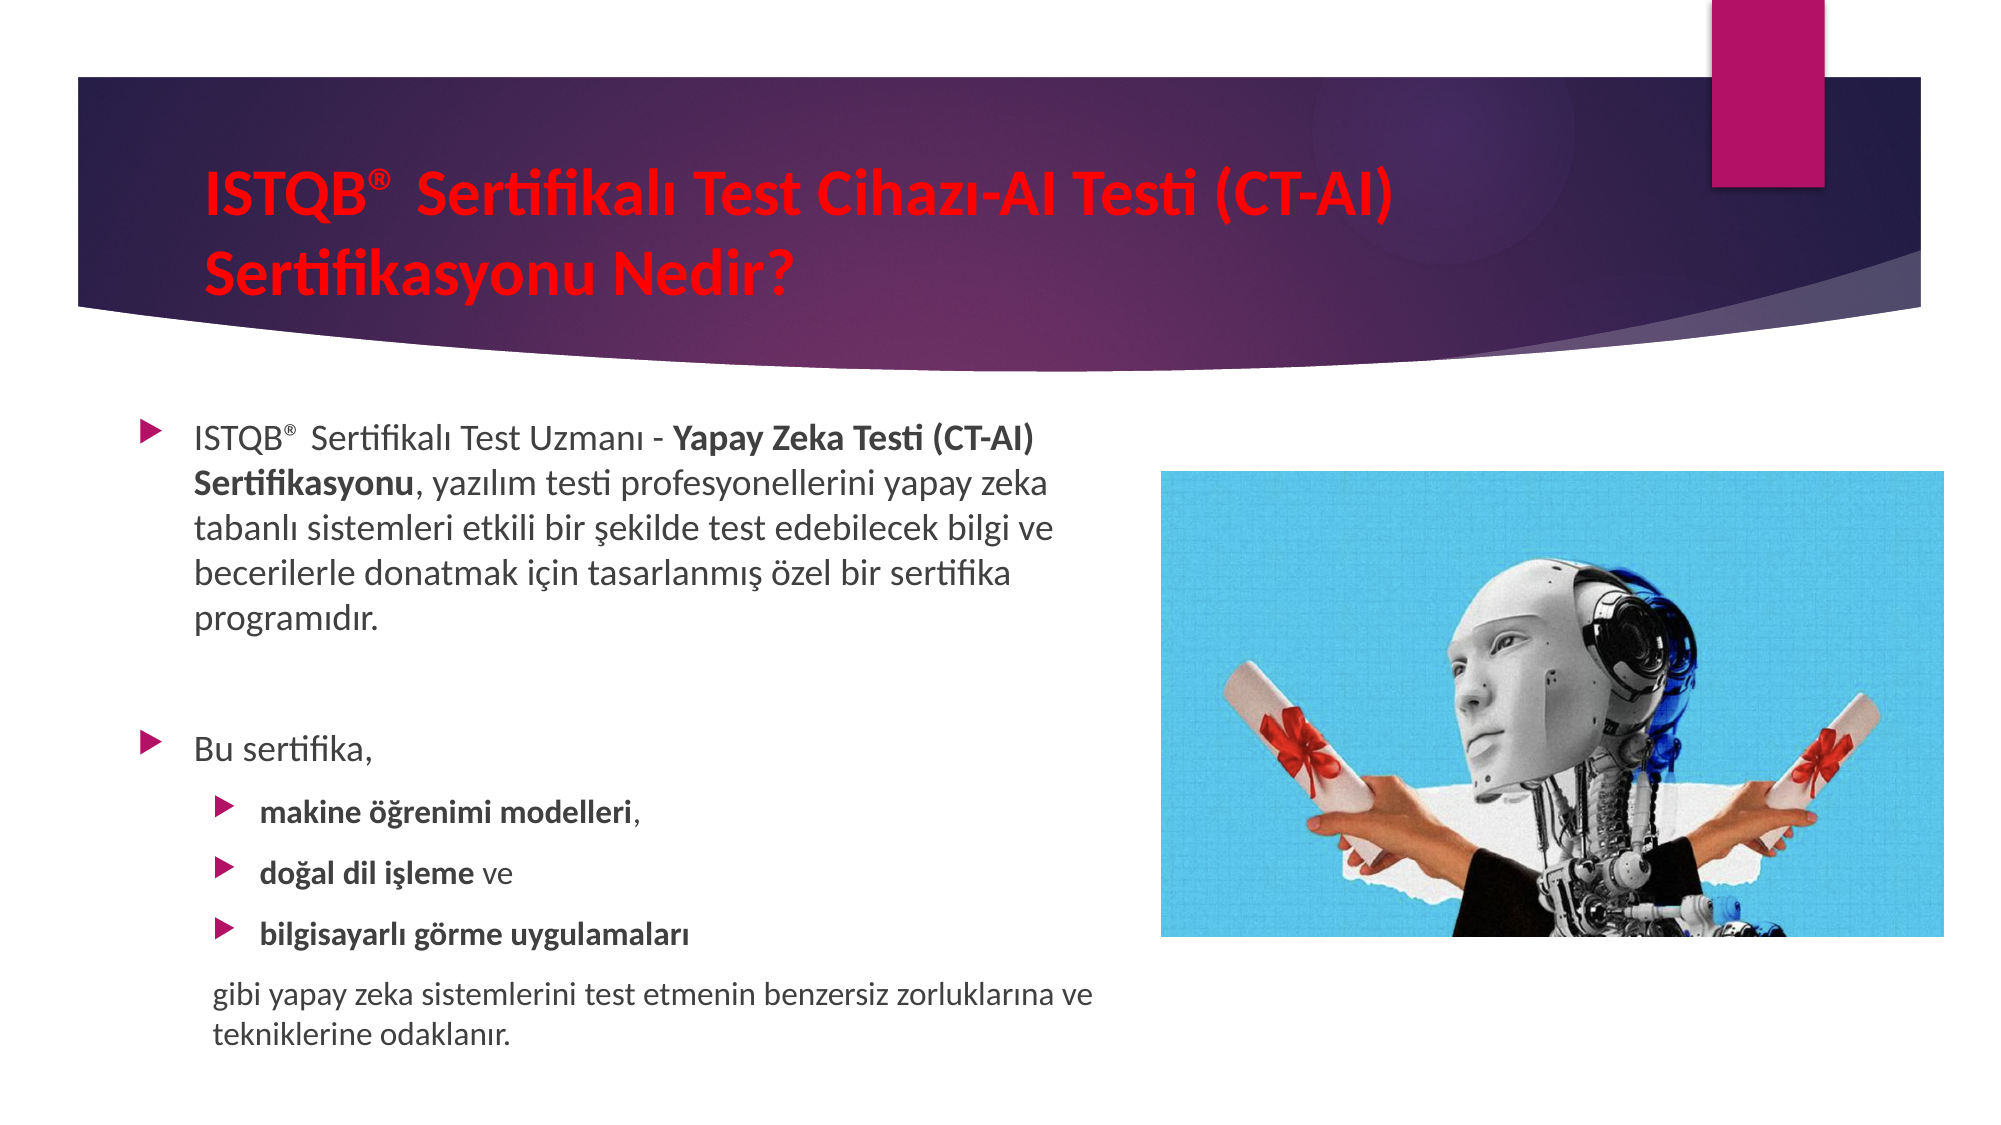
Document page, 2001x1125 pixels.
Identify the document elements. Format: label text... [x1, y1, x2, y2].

list ISTQB® Sertifikalı Test Uzmanı - Yapay Zeka Testi (CT-AI) Sertifikasyonu, yazılım testi profesyonellerini yapay zeka tabanlı sistemleri etkili bir şekilde test edebilecek bilgi ve becerilerle donatmak için tasarlanmış özel bir sertifika programıdır. Bu sertifika, makine öğrenimi modelleri, doğal dil işleme ve bilgisayarlı görme uygulamaları gibi yapay zeka sistemlerini test etmenin benzersiz zorluklarına ve tekniklerine odaklanır. [122, 405, 1121, 1066]
title ISTQB® Sertifikalı Test Cihazı-AI Testi (CT-AI) Sertifikasyonu Nedir? [189, 159, 1627, 298]
picture [1160, 471, 1944, 937]
